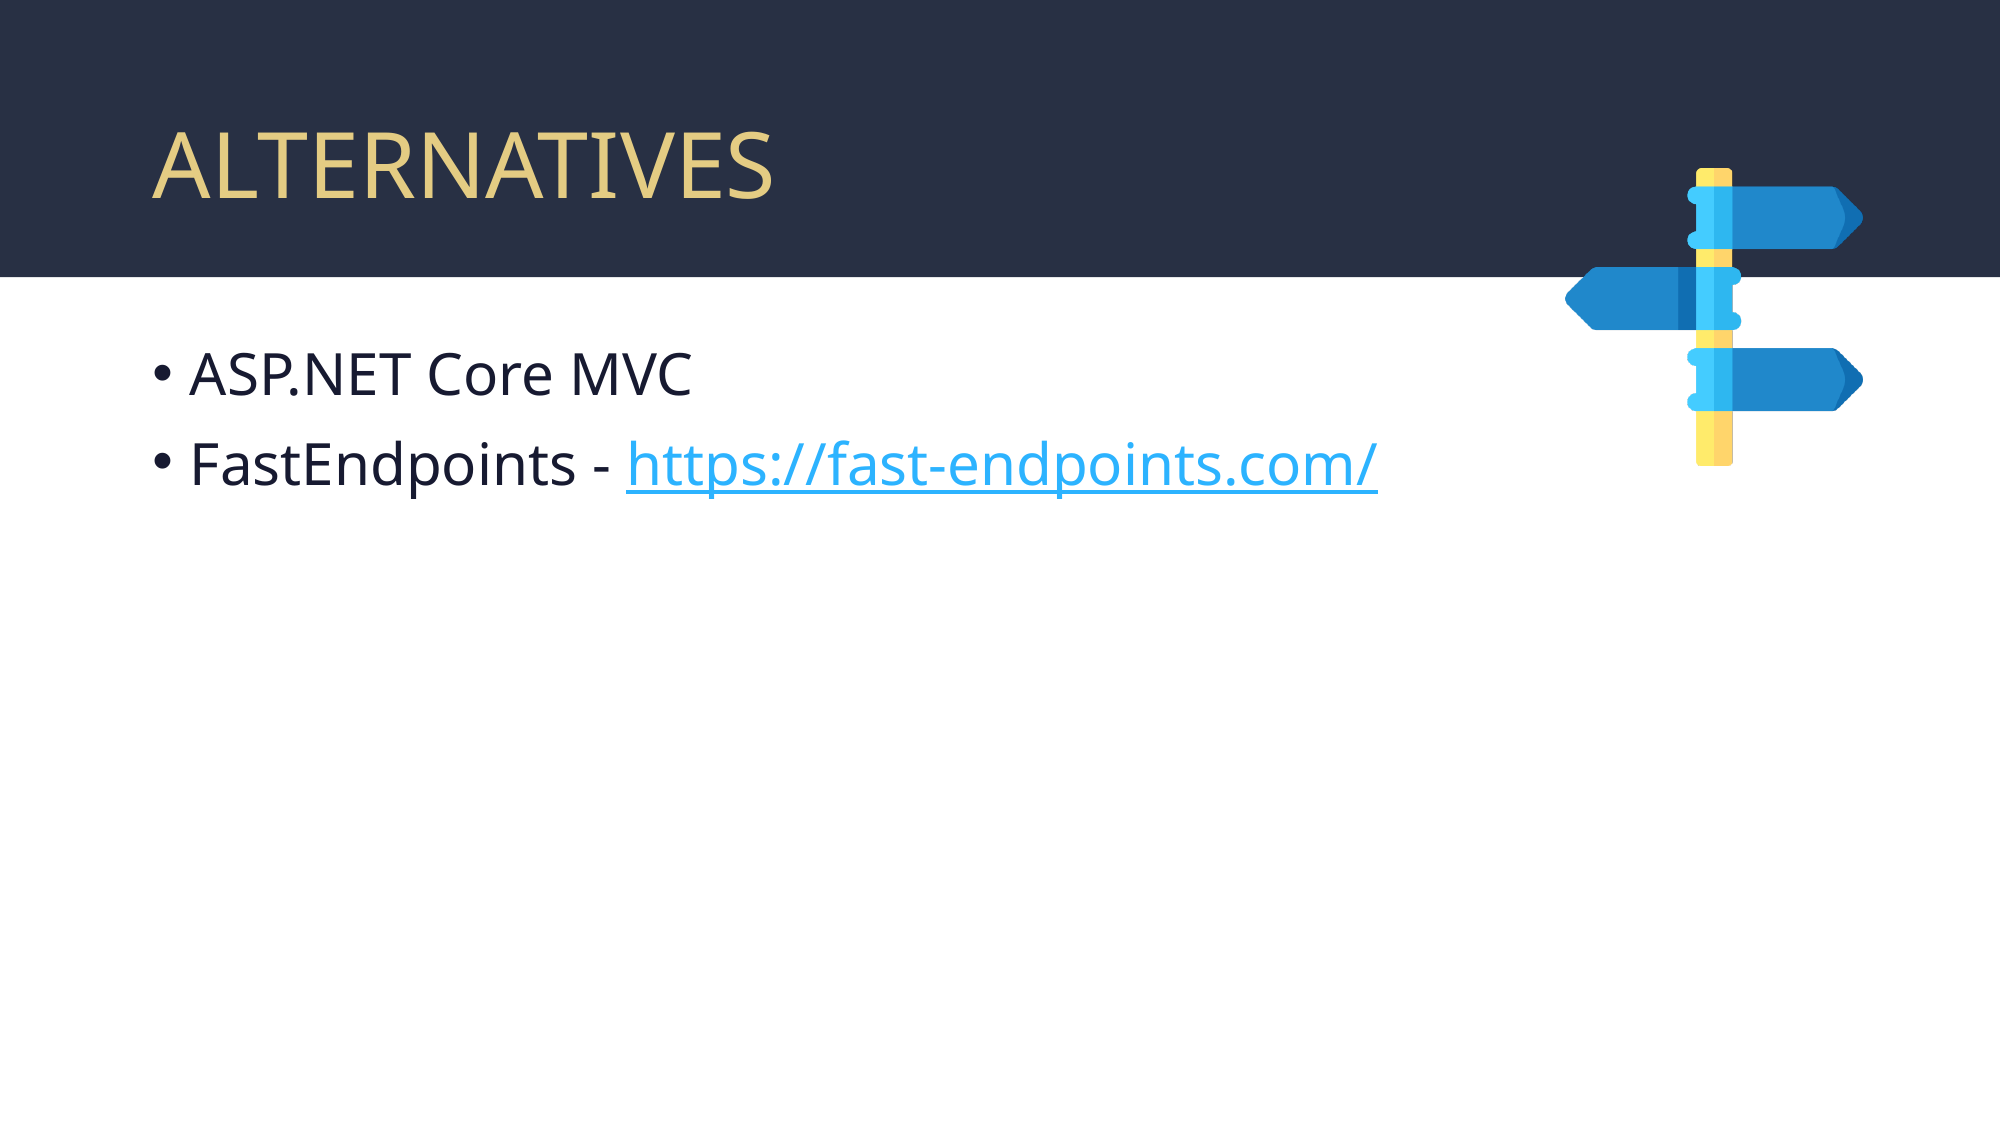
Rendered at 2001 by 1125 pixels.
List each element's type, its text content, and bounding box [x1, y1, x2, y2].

picture [1565, 168, 1863, 466]
title Alternatives [137, 59, 1863, 278]
list ASP.NET Core MVC FastEndpoints - https://fast-endpoints.com/ [137, 337, 1863, 1014]
